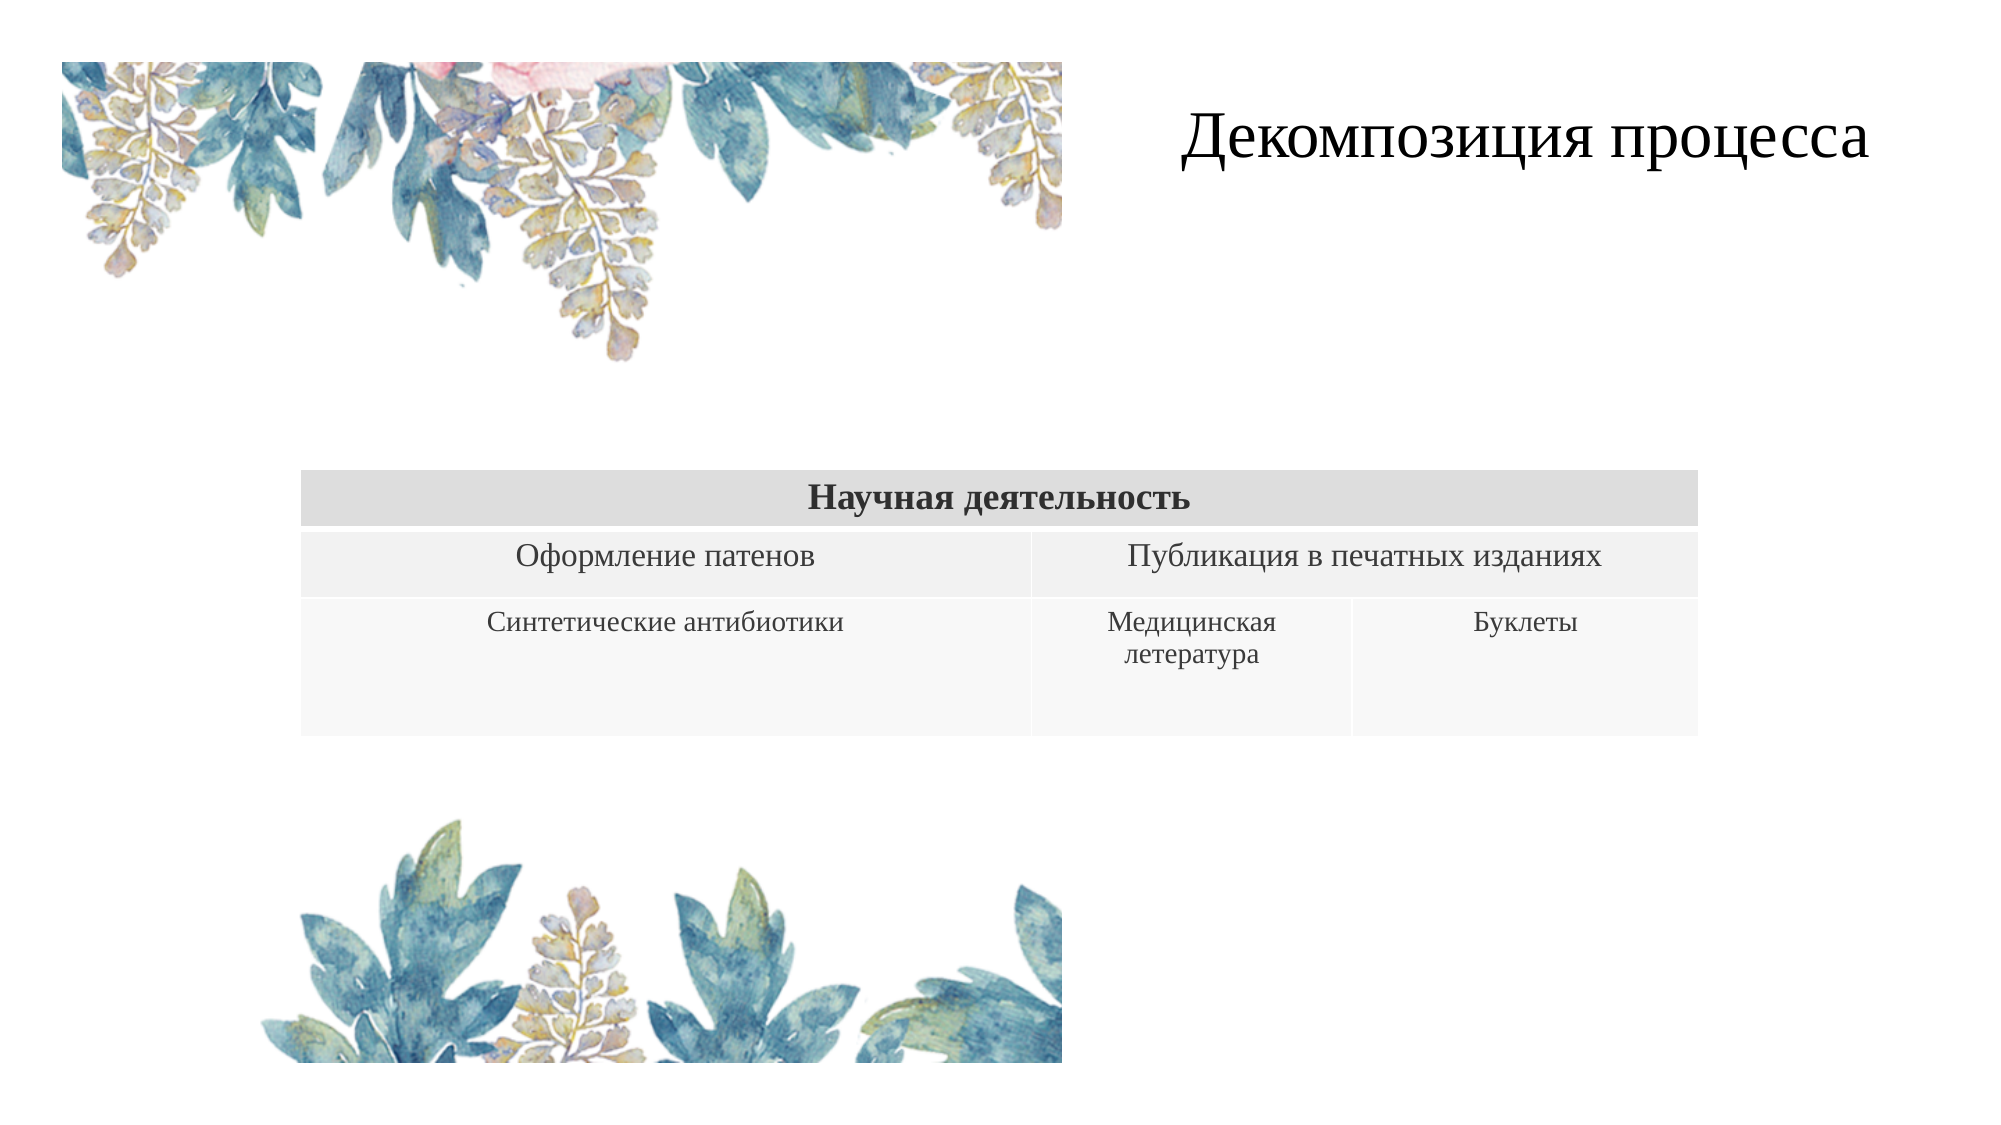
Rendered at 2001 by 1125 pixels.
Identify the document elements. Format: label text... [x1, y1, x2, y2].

picture [61, 62, 1062, 1063]
table_cell Буклеты [1353, 599, 1698, 736]
table_cell Публикация в печатных изданиях [1062, 532, 1698, 597]
table_cell Медицинская летература [1062, 599, 1351, 736]
table_header Научная деятельность [1062, 470, 1698, 526]
text_box Декомпозиция процесса [1166, 51, 1908, 178]
